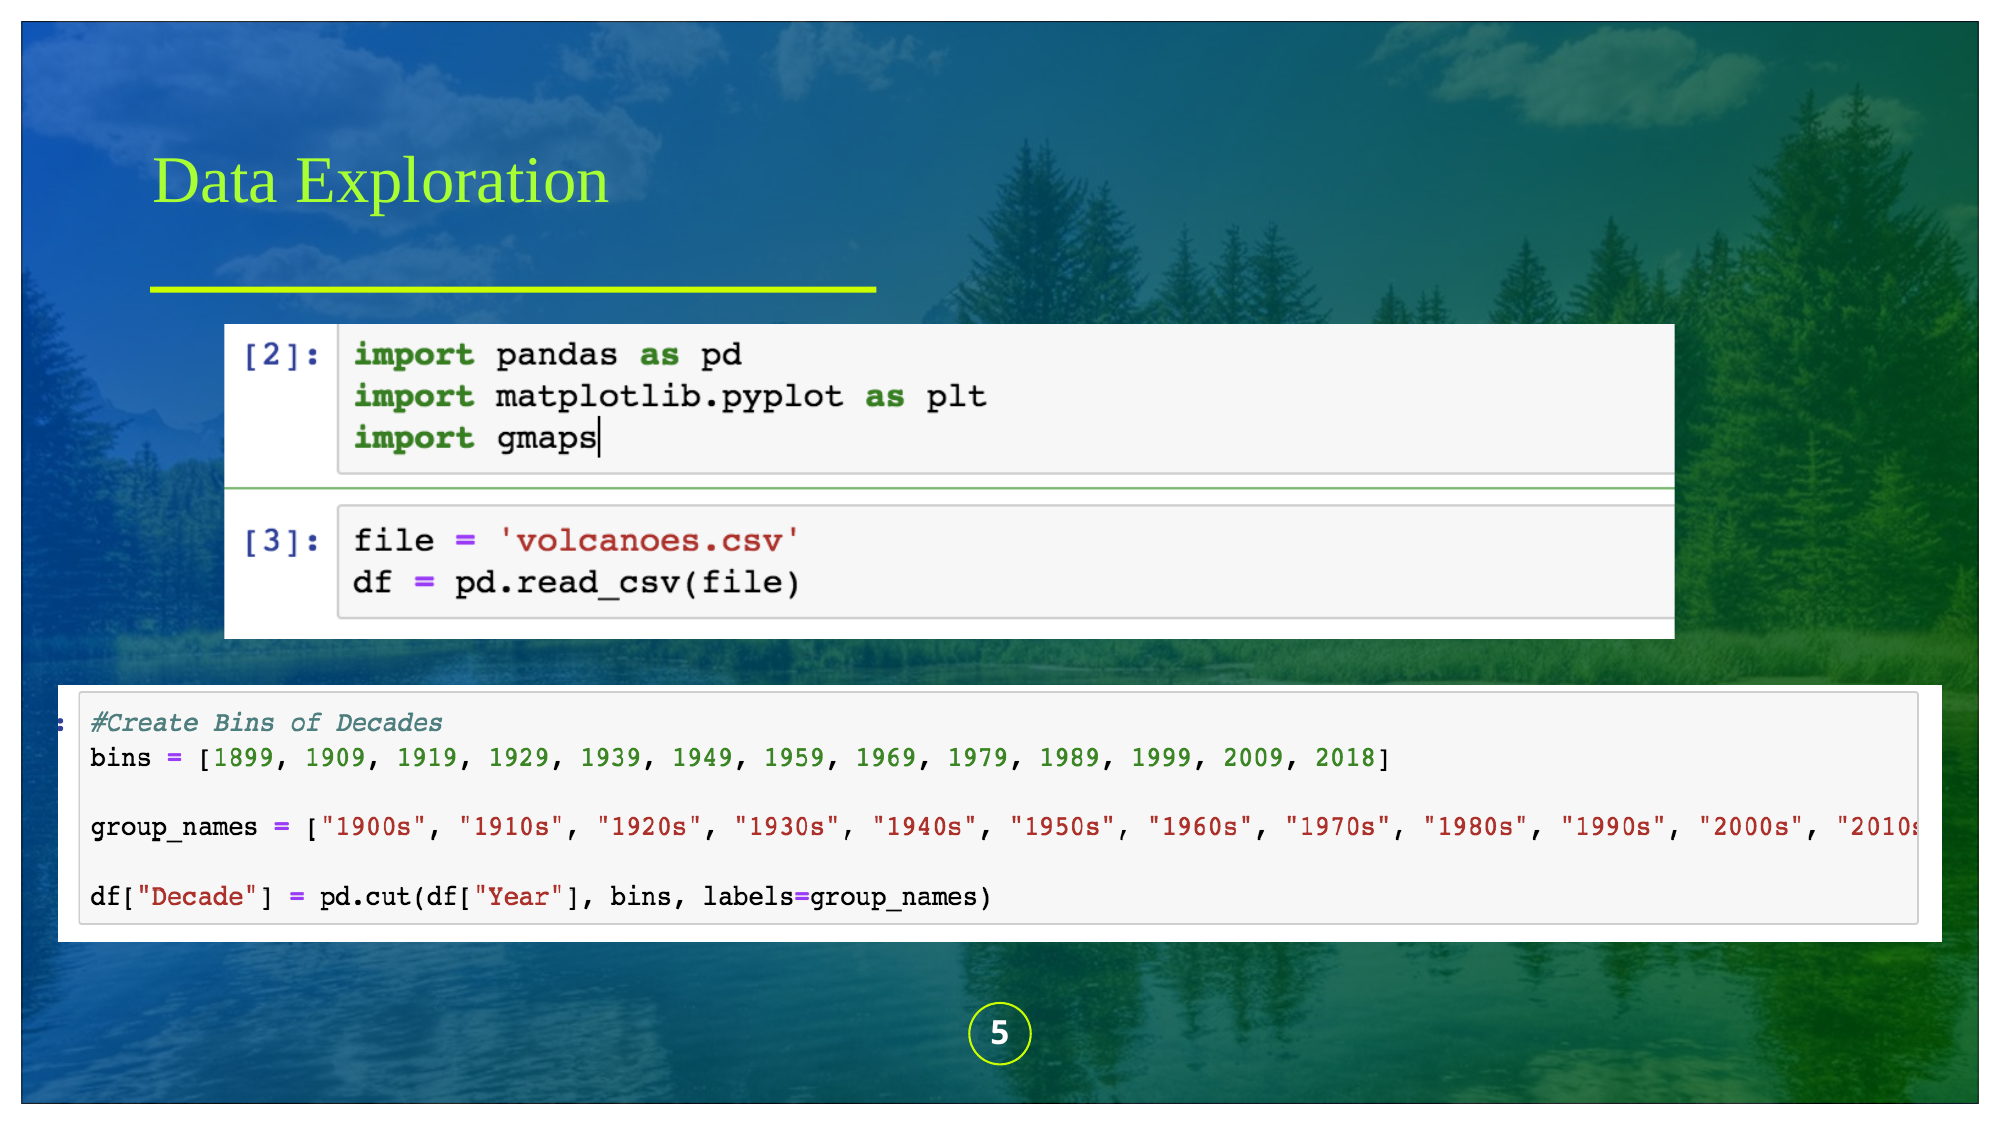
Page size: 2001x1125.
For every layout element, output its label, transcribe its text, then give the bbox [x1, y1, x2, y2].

picture [21, 21, 1979, 1104]
slide_number ‹#› [954, 1003, 1045, 1064]
title Data Exploration [137, 59, 1863, 278]
picture [709, 1067, 720, 1073]
